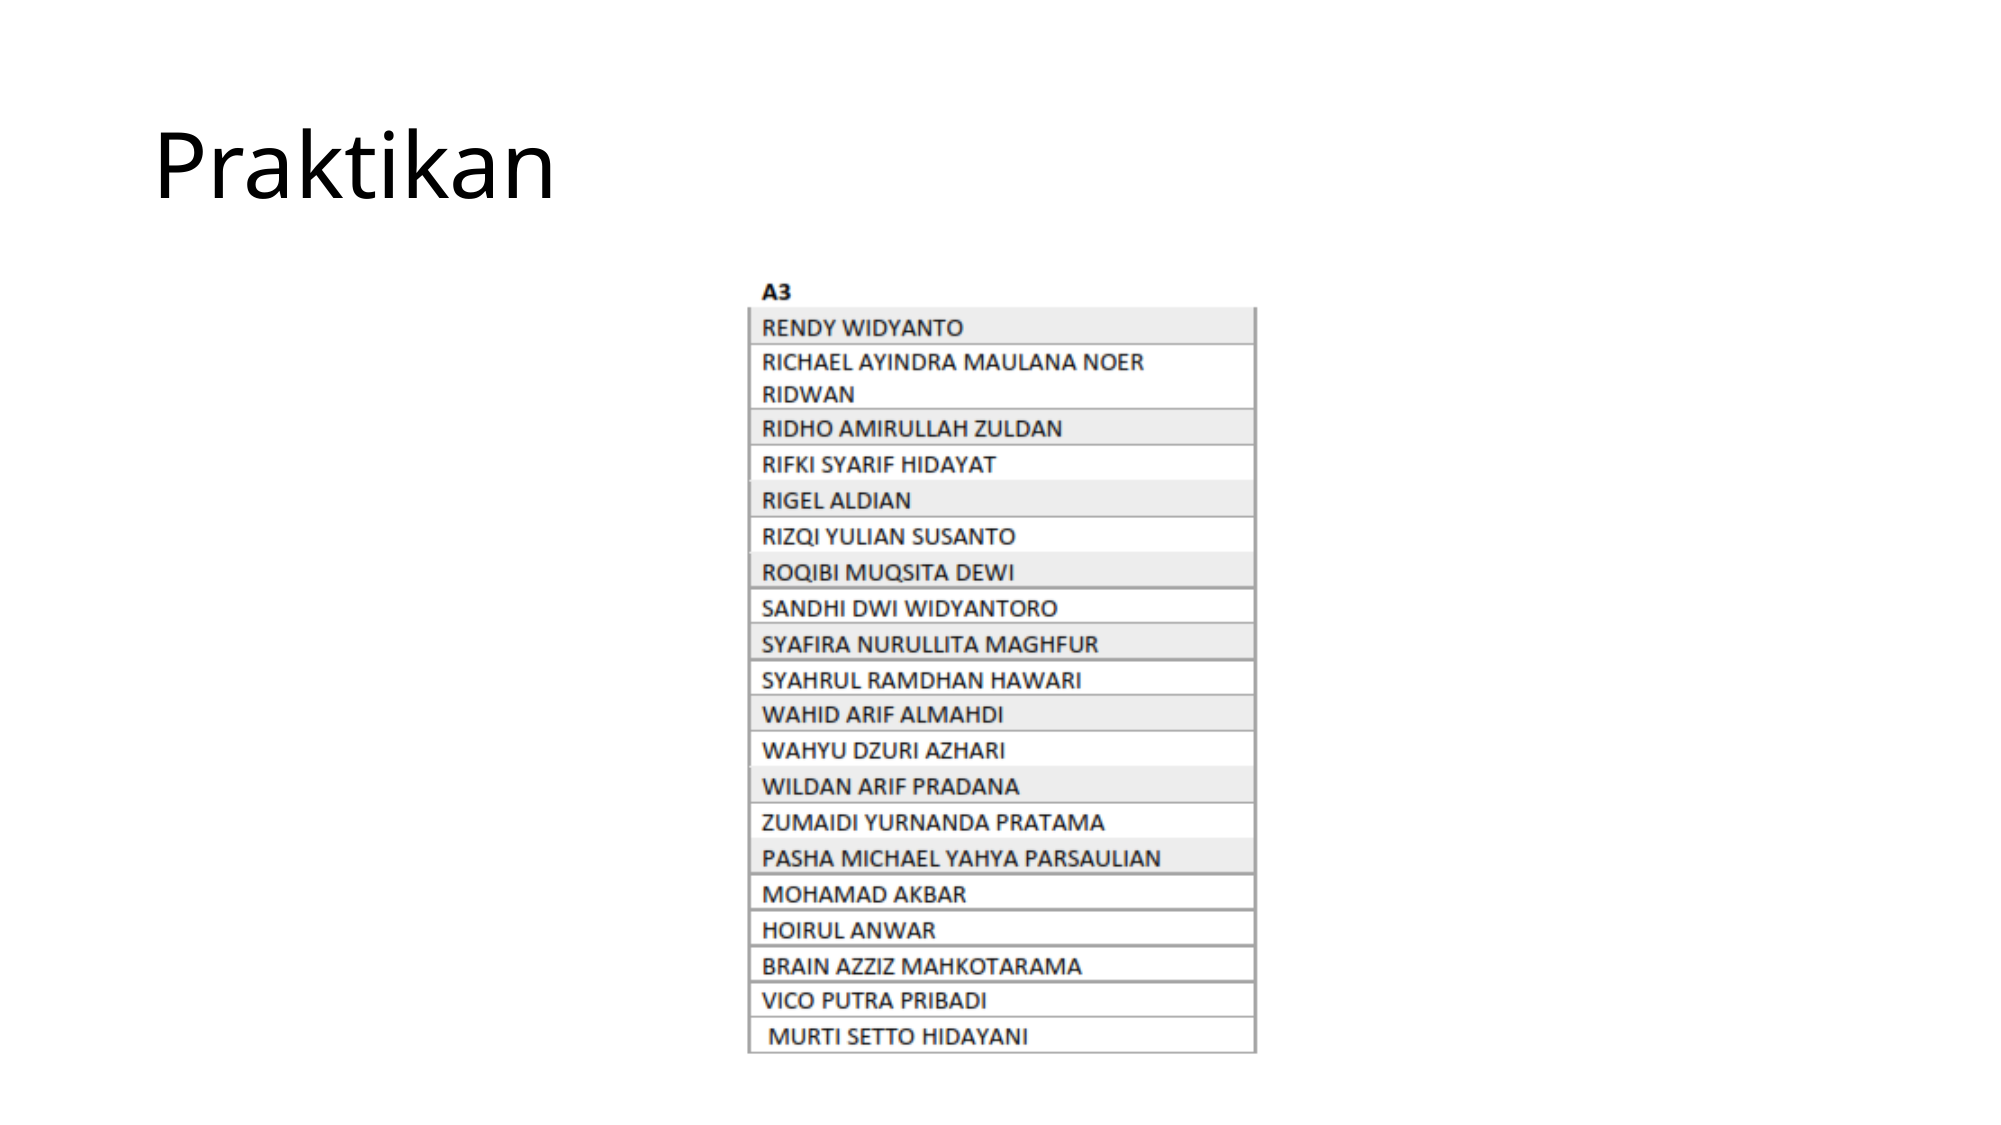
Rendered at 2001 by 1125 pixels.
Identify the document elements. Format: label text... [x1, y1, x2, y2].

title Praktikan [137, 59, 1863, 278]
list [728, 277, 1272, 1063]
